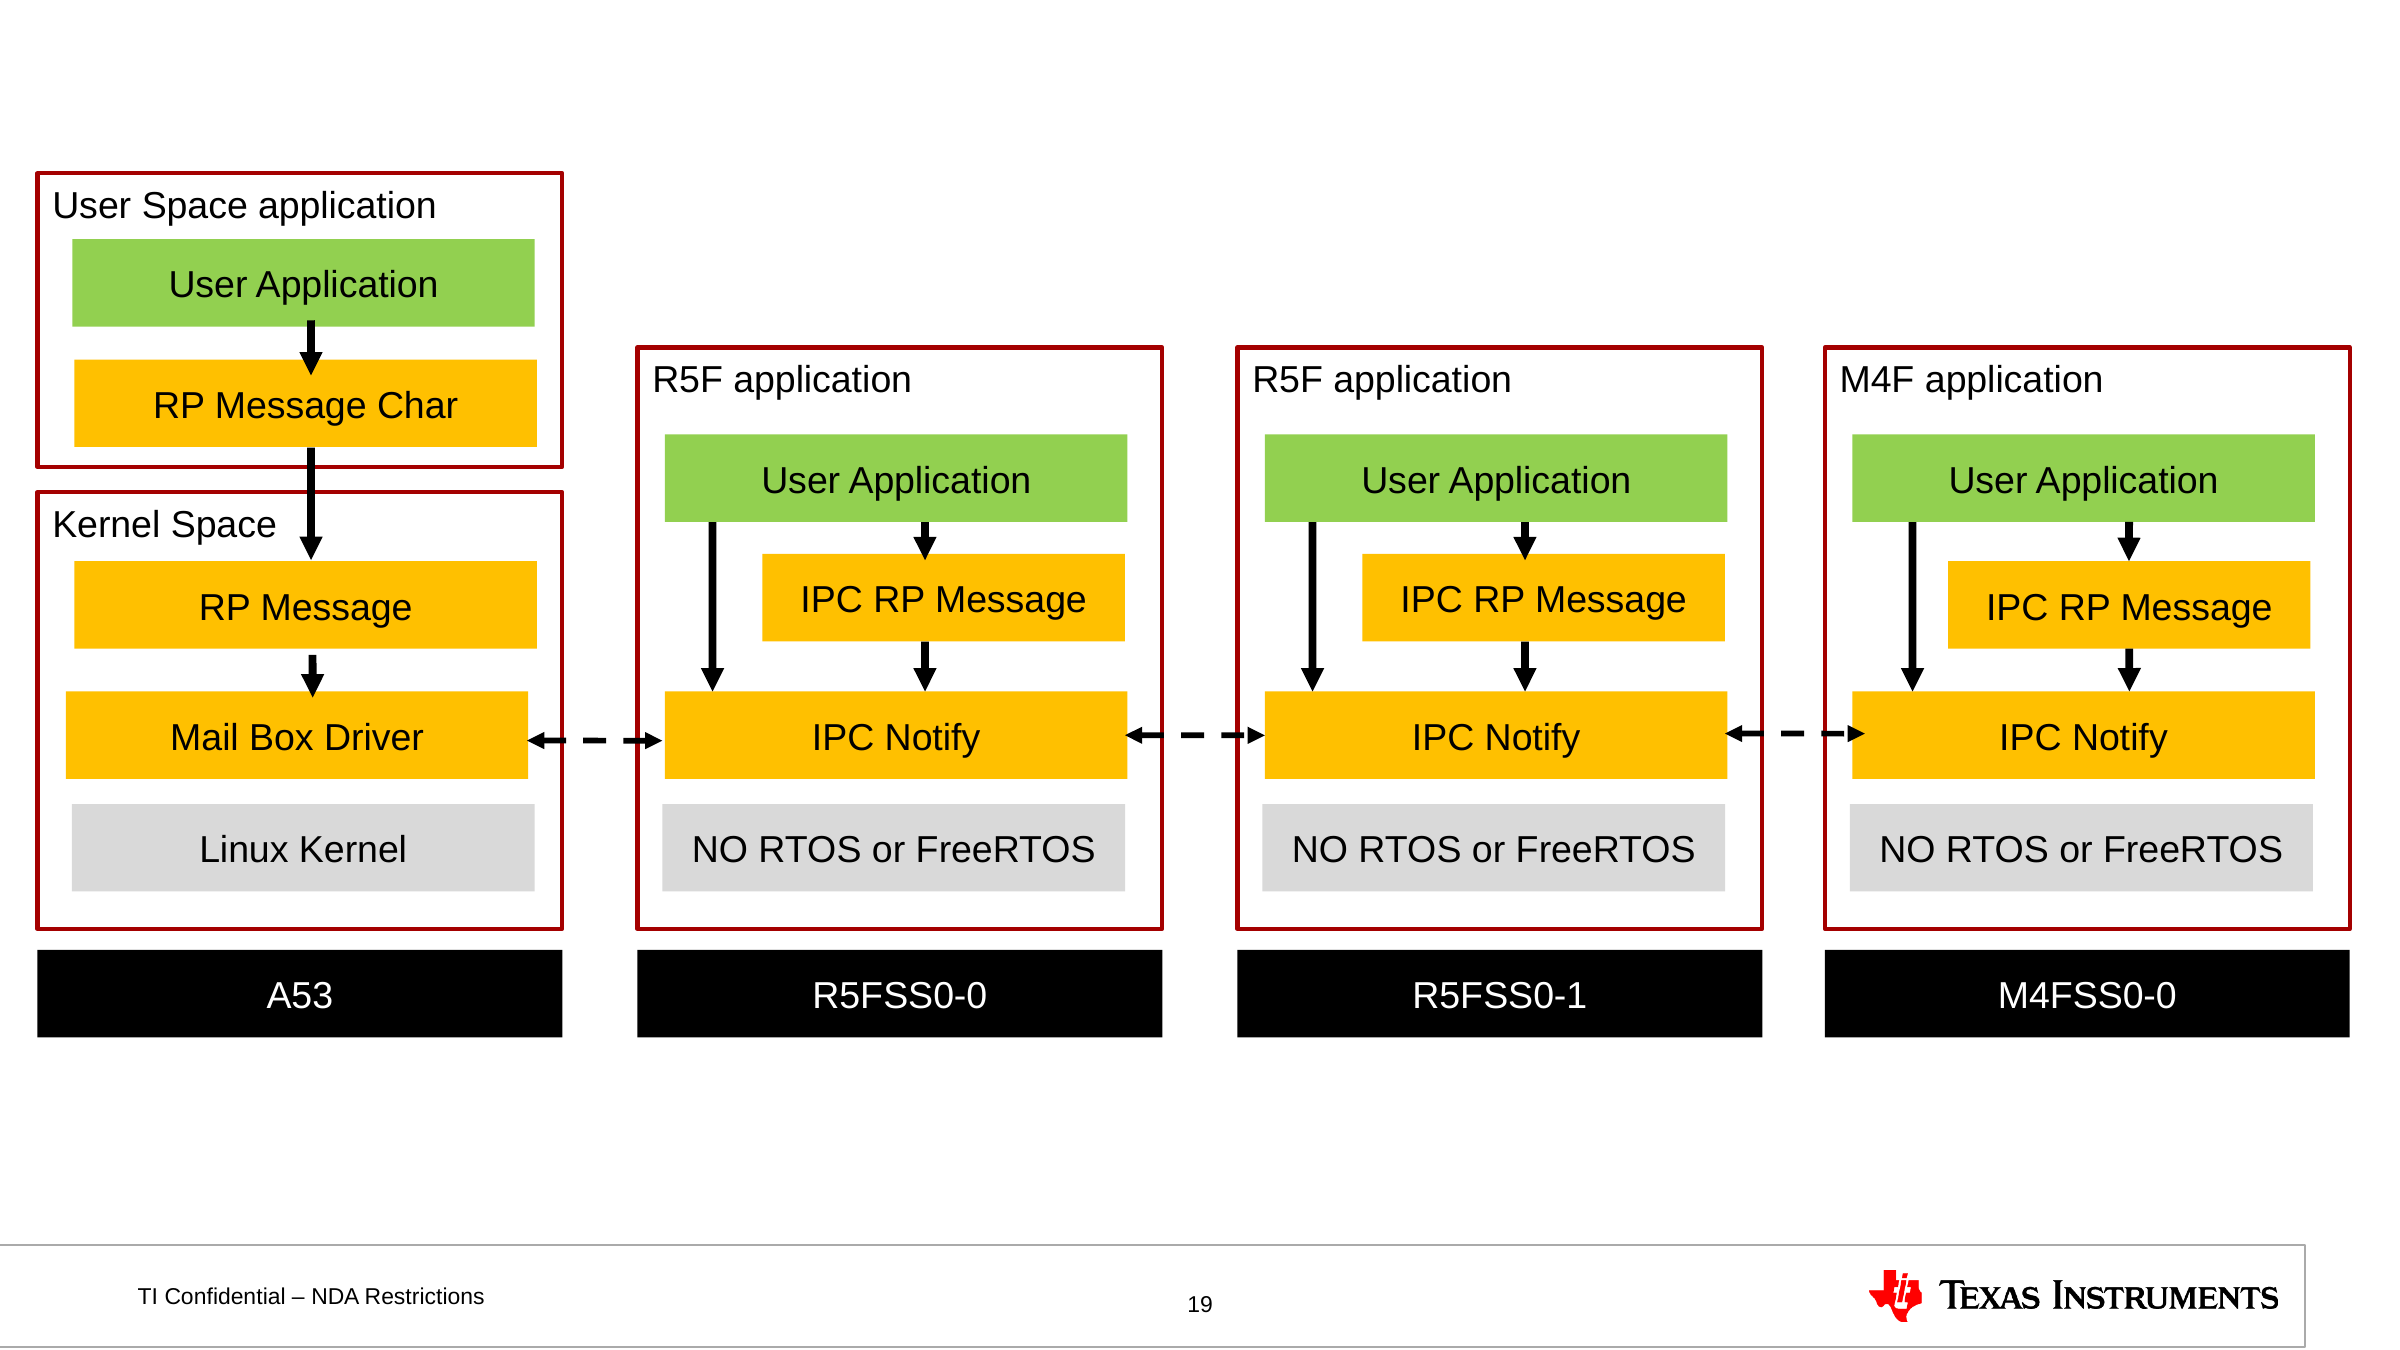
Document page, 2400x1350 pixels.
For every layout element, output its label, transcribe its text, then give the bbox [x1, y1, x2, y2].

text_box R5F application [635, 345, 1164, 740]
text_box IPC Notify [663, 689, 1129, 781]
text_box M4FSS0-0 [1823, 948, 2352, 1039]
text_box A53 [35, 948, 564, 1039]
text_box R5F application [635, 736, 1164, 931]
text_box User Application [1850, 432, 2317, 524]
text_box [1518, 524, 1532, 561]
text_box [306, 654, 319, 698]
text_box User Application [663, 432, 1129, 524]
text_box Kernel Space [35, 490, 564, 931]
text_box User Application [70, 237, 537, 329]
text_box [918, 524, 932, 561]
picture [1869, 1270, 2278, 1322]
text_box [1125, 729, 1265, 742]
text_box [304, 447, 318, 561]
text_box NO RTOS or FreeRTOS [1848, 802, 2315, 893]
text_box [706, 524, 719, 692]
text_box Linux Kernel [70, 802, 537, 894]
text_box RP Message [72, 559, 539, 651]
text_box [1906, 524, 1919, 692]
text_box NO RTOS or FreeRTOS [660, 802, 1127, 893]
text_box IPC Notify [1263, 689, 1729, 781]
text_box M4F application [1823, 345, 2352, 931]
text_box RP Message Char [72, 357, 539, 449]
text_box Mail Box Driver [64, 689, 530, 781]
text_box User Application [1263, 432, 1729, 524]
text_box R5FSS0-0 [635, 948, 1164, 1039]
text_box IPC RP Message [1360, 552, 1727, 643]
text_box [304, 320, 318, 376]
text_box [918, 641, 932, 692]
text_box [1518, 641, 1532, 692]
text_box [1306, 524, 1319, 692]
text_box IPC RP Message [760, 552, 1127, 643]
text_box IPC RP Message [1946, 559, 2312, 651]
text_box 19 [920, 1279, 1480, 1320]
text_box R5FSS0-1 [1235, 948, 1764, 1039]
text_box User Space application [35, 171, 564, 469]
text_box R5F application [1235, 345, 1764, 735]
text_box IPC Notify [1850, 689, 2317, 781]
text_box [527, 734, 663, 747]
text_box [2123, 648, 2136, 692]
text_box NO RTOS or FreeRTOS [1260, 802, 1727, 893]
text_box [2122, 521, 2136, 562]
text_box [1725, 727, 1865, 740]
text_box R5F application [1235, 734, 1764, 931]
